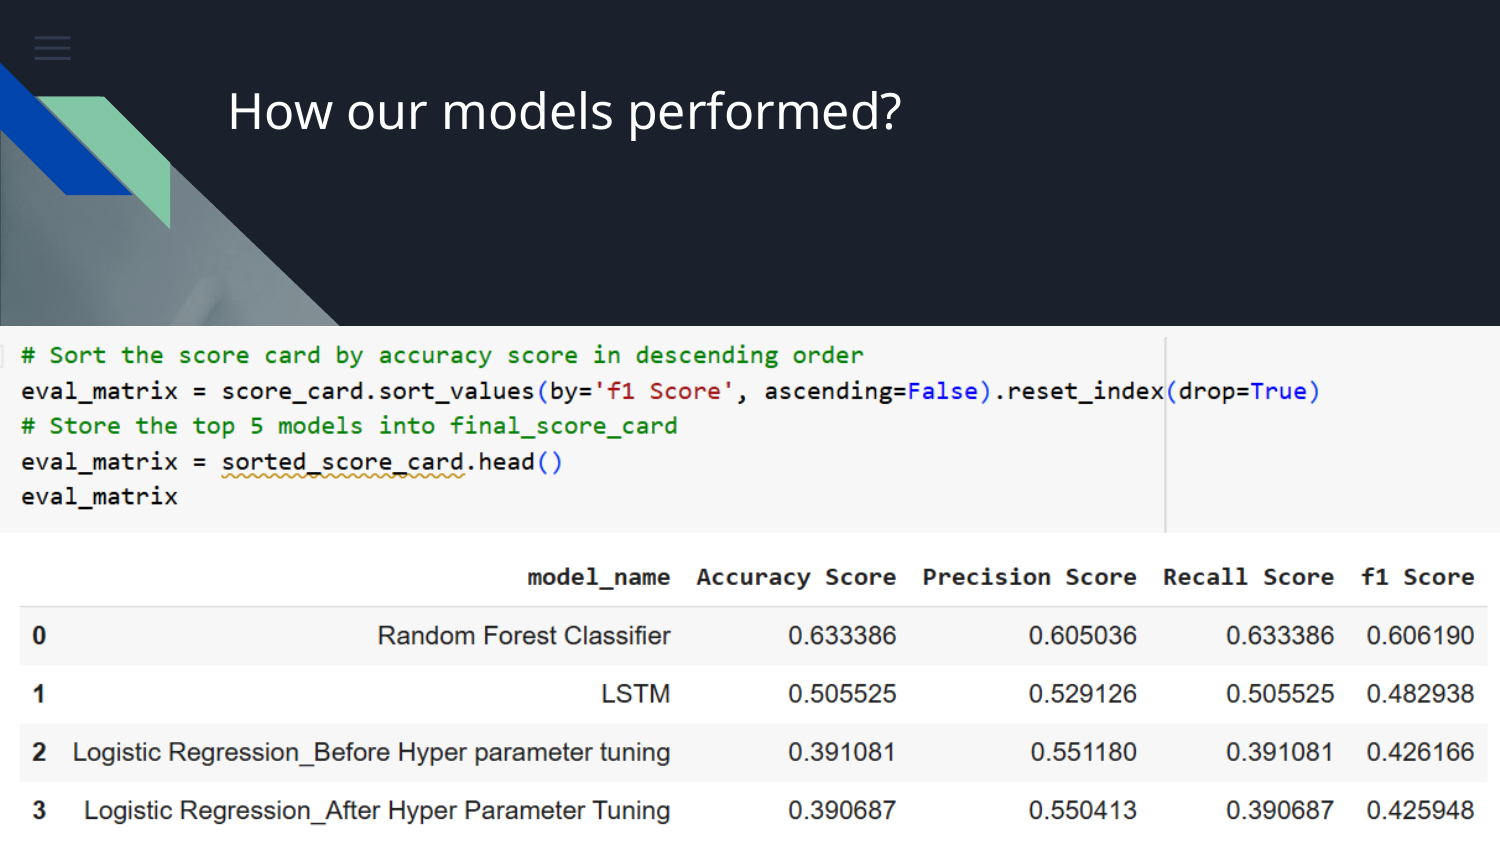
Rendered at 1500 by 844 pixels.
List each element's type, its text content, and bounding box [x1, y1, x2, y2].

title How our models performed? [212, 64, 1368, 215]
picture [0, 97, 1500, 844]
